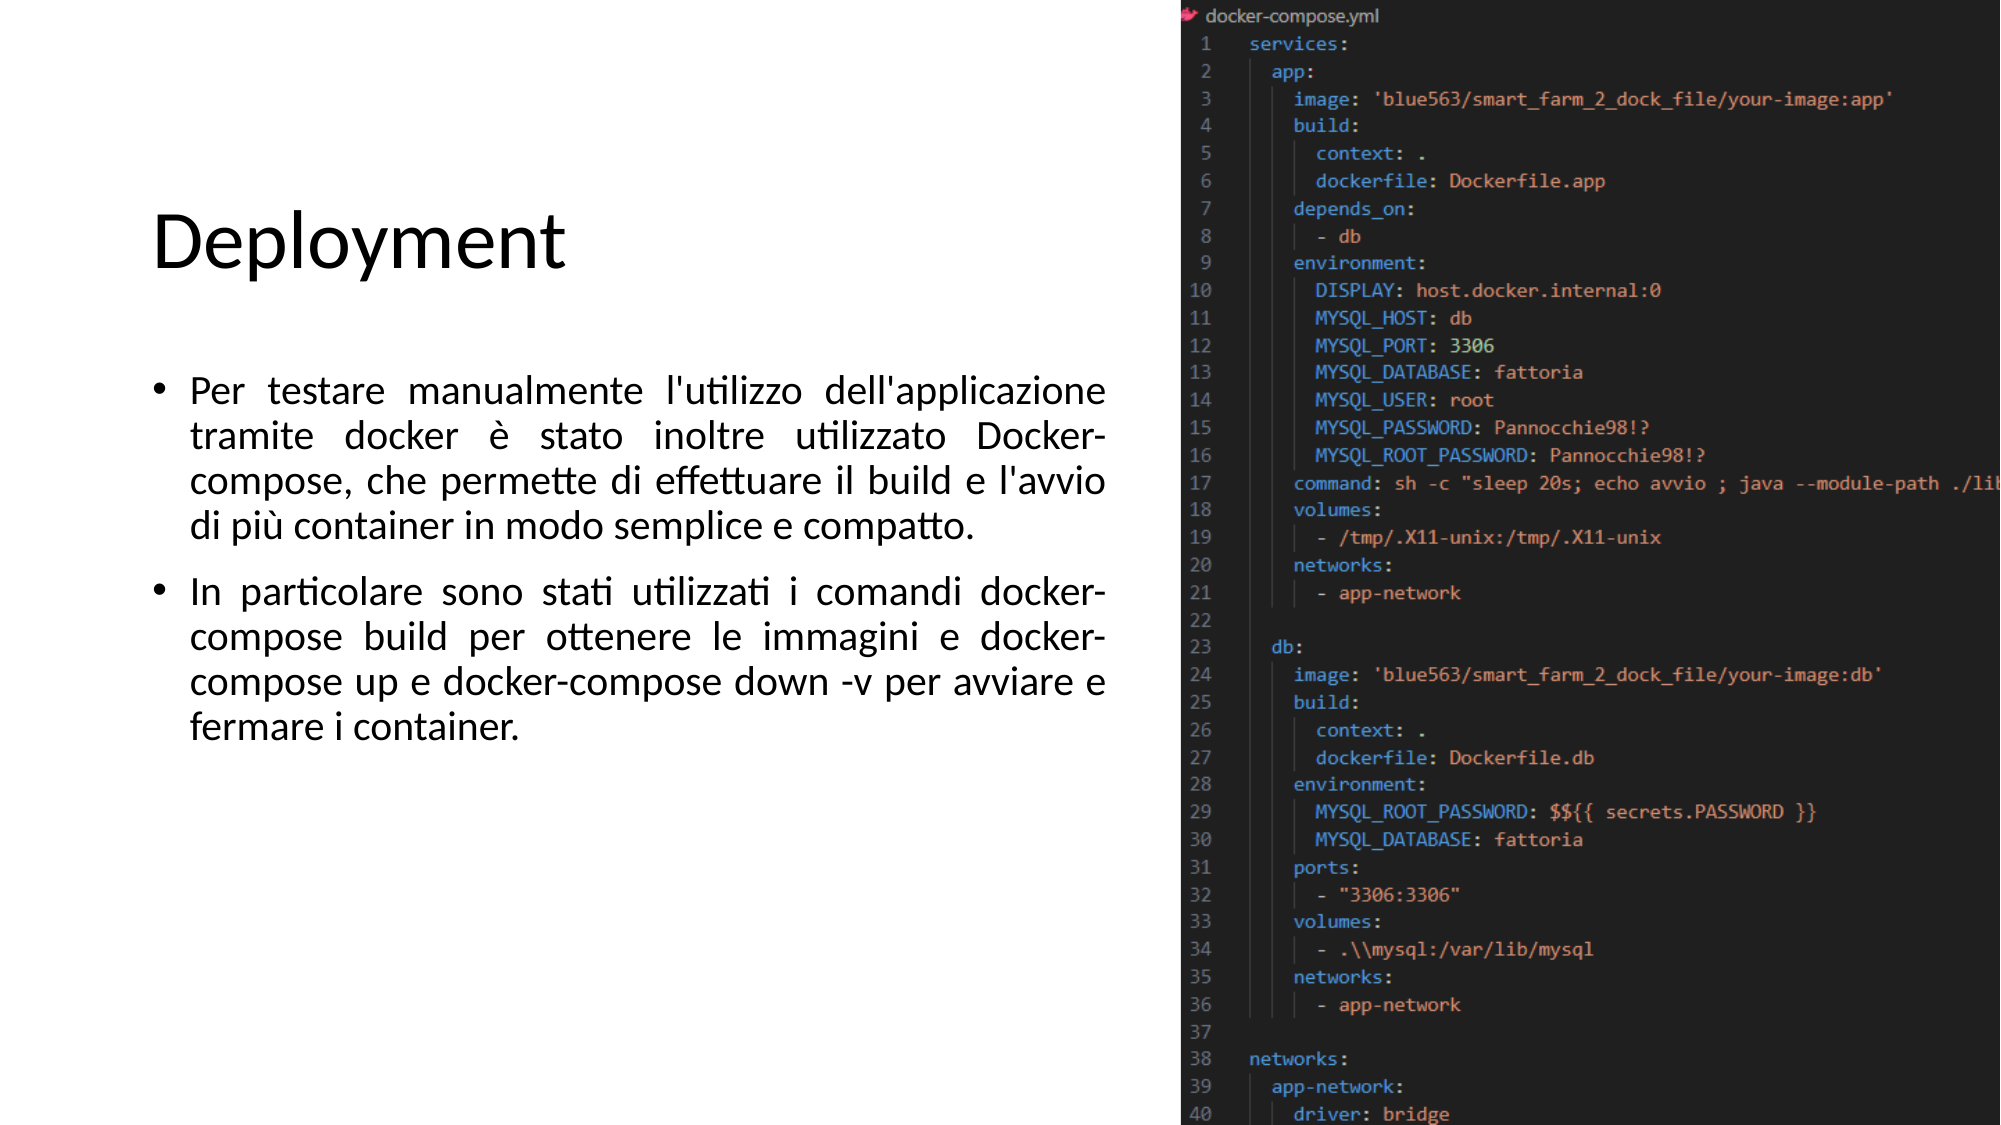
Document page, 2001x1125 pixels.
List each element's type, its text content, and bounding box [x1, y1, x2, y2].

text_box [0, 0, 1178, 1125]
title Deployment [137, 118, 1122, 361]
list Per testare manualmente l'utilizzo dell'applicazione tramite docker è stato inoltre utilizzato Docker-compose, che permette di effettuare il build e l'avvio di più container in modo semplice e compatto. In particolare sono stati utilizzati i comandi docker-compose build per ottenere le immagini e docker-compose up e docker-compose down -v per avviare e fermare i container. [137, 361, 1122, 764]
picture [1180, 0, 2000, 1125]
